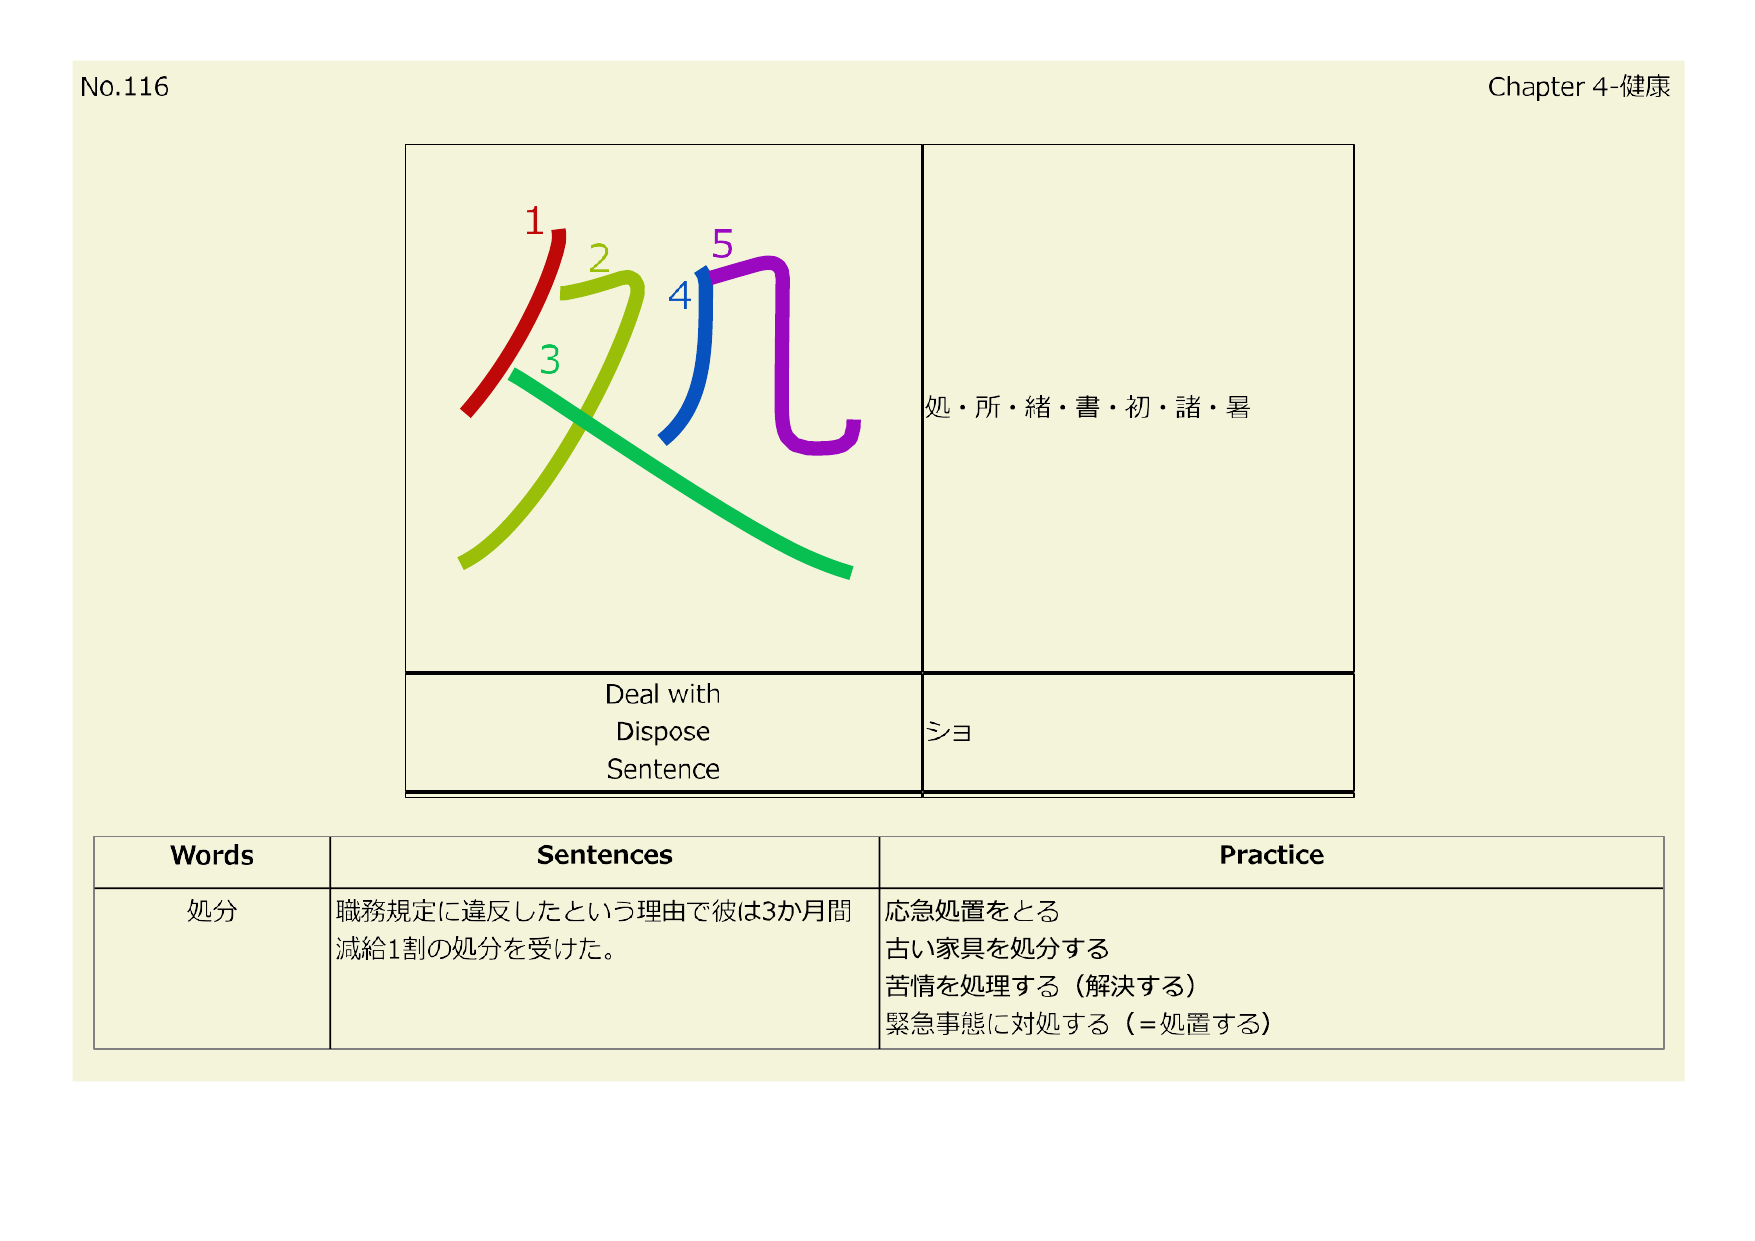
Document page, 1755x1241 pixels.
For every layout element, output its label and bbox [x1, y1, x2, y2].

text_box [72, 60, 1685, 1082]
